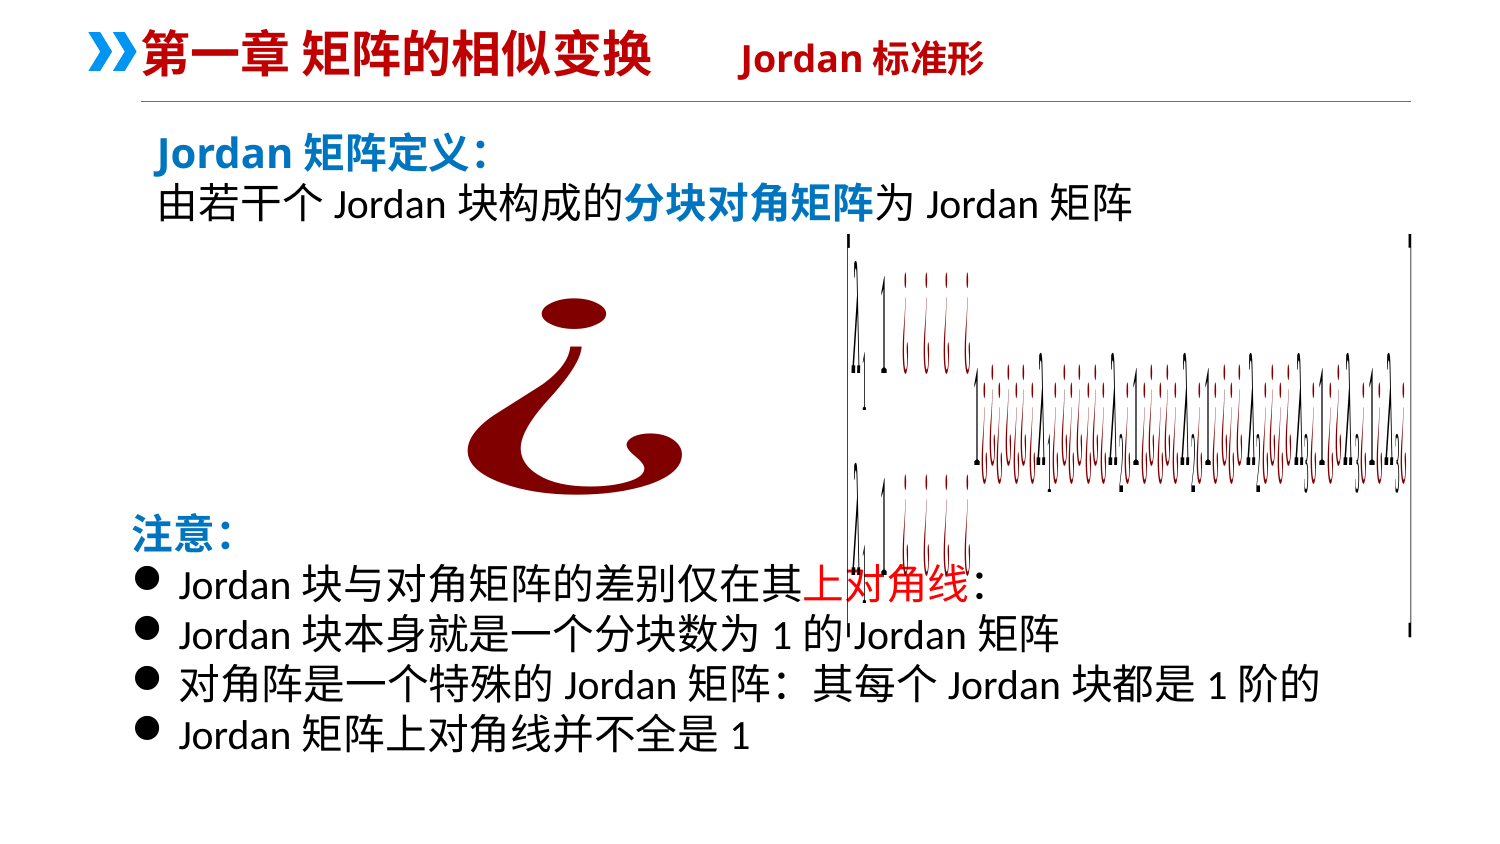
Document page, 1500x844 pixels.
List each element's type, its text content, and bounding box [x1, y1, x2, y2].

text_box [111, 30, 139, 73]
text_box 第一章 矩阵的相似变换 Jordan标准形 [140, 20, 1341, 84]
text_box [86, 30, 114, 73]
text_box Jordan矩阵定义： 由若干个Jordan块构成的分块对角矩阵为Jordan矩阵 [142, 119, 1417, 535]
text_box 注意： Jordan块与对角矩阵的差别仅在其上对角线： Jordan块本身就是一个分块数为1的Jordan矩阵 对角阵是一个特殊的Jordan矩阵：其每个Jordan块都是1阶的 Jordan矩阵上对角线并不全是1 [116, 500, 1392, 766]
